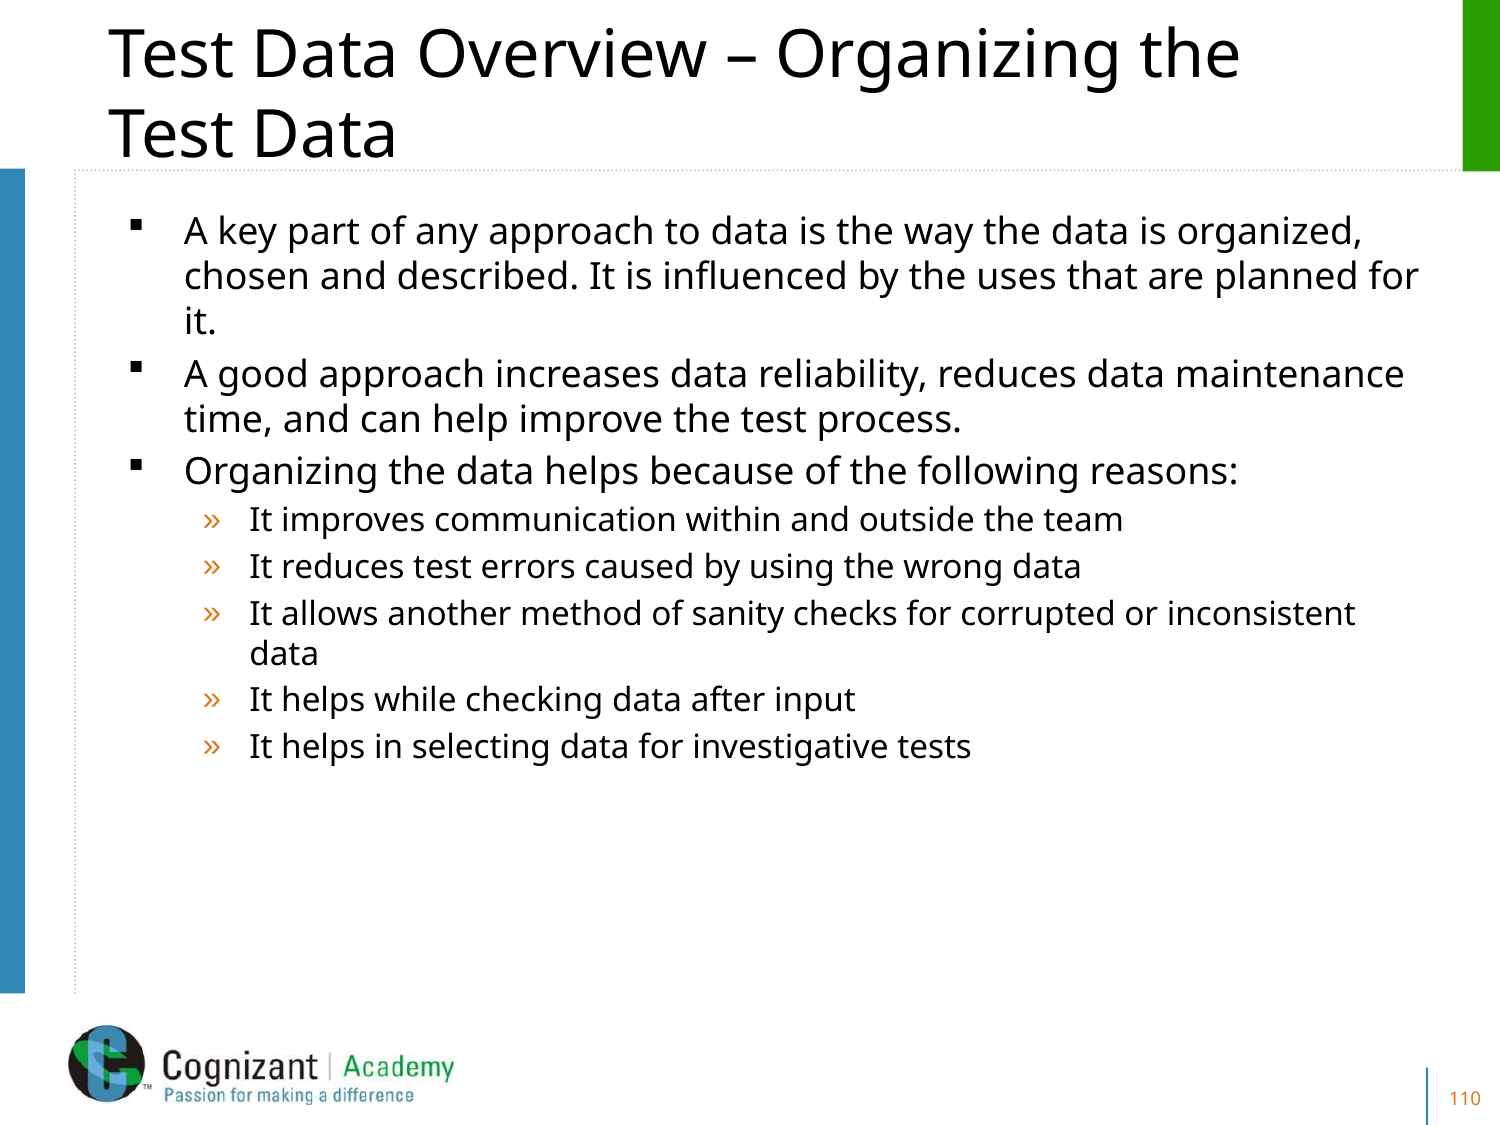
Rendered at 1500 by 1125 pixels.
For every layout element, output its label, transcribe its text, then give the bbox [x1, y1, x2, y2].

picture [68, 1025, 454, 1105]
slide_number 110 [1417, 1078, 1500, 1125]
title Test Data Overview – Organizing the Test Data [93, 40, 1319, 142]
list A key part of any approach to data is the way the data is organized, chosen and described. It is influenced by the uses that are planned for it. A good approach increases data reliability, reduces data maintenance time, and can help improve the test process. Organizing the data helps because of the following reasons: It improves communication within and outside the team It reduces test errors caused by using the wrong data It allows another method of sanity checks for corrupted or inconsistent data It helps while checking data after input It helps in selecting data for investigative tests [112, 199, 1451, 1026]
